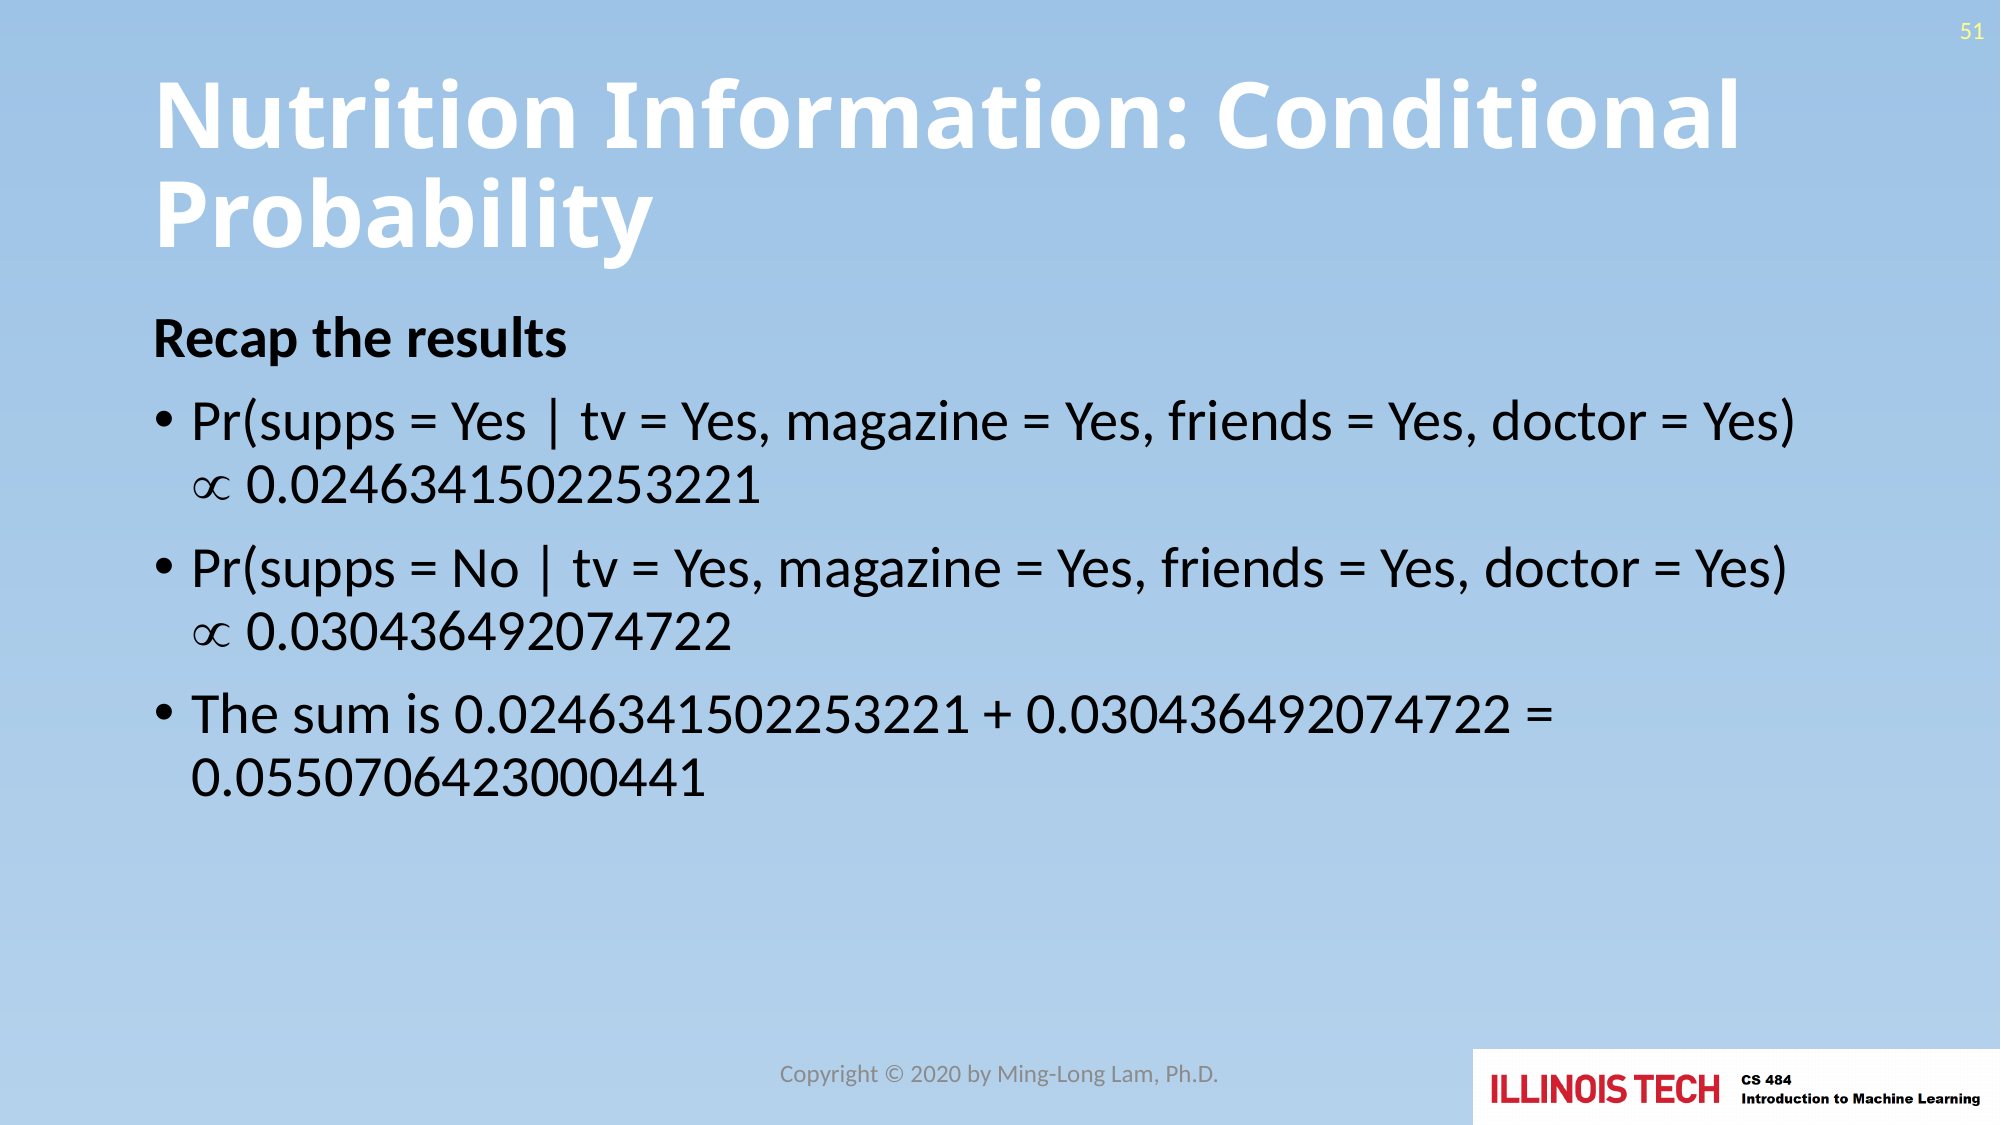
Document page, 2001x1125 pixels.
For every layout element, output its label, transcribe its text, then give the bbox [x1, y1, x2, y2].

title Nutrition Information: Conditional Probability [137, 59, 1863, 278]
picture [1473, 1049, 2000, 1125]
list Recap the results Pr(supps = Yes | tv = Yes, magazine = Yes, friends = Yes, doctor = Yes)  0.0246341502253221 Pr(supps = No | tv = Yes, magazine = Yes, friends = Yes, doctor = Yes)  0.030436492074722 The sum is 0.0246341502253221 + 0.030436492074722 = 0.0550706423000441 [139, 299, 1864, 1014]
footer Copyright © 2020 by Ming-Long Lam, Ph.D. [662, 1042, 1338, 1103]
slide_number 51 [1550, 0, 2000, 60]
